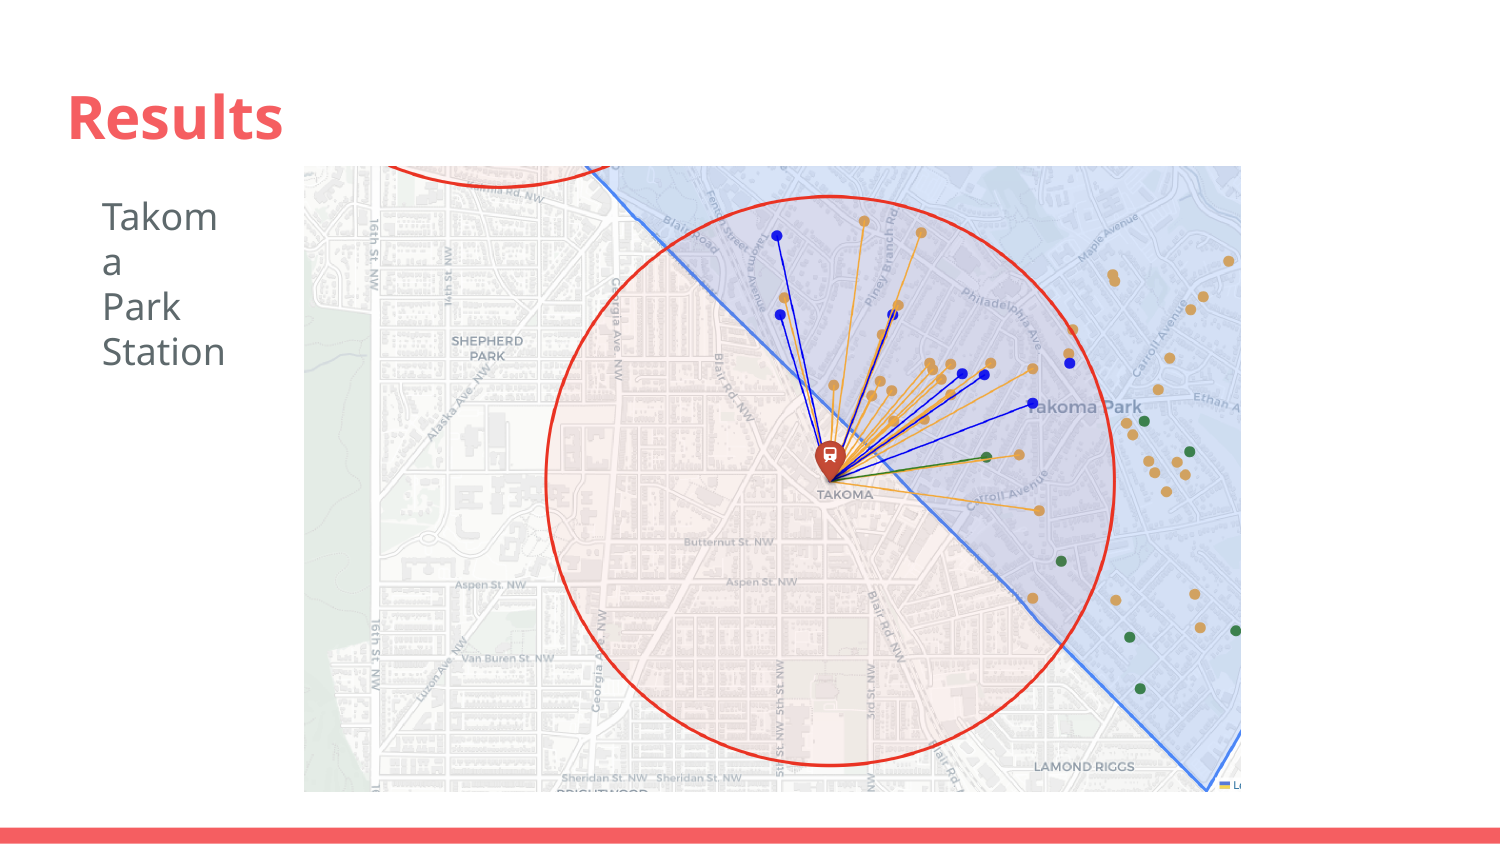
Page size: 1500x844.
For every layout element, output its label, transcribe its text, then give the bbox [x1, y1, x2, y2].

text_box Takoma Park Station [86, 177, 253, 353]
picture [304, 166, 1242, 794]
title Results [51, 64, 1449, 167]
